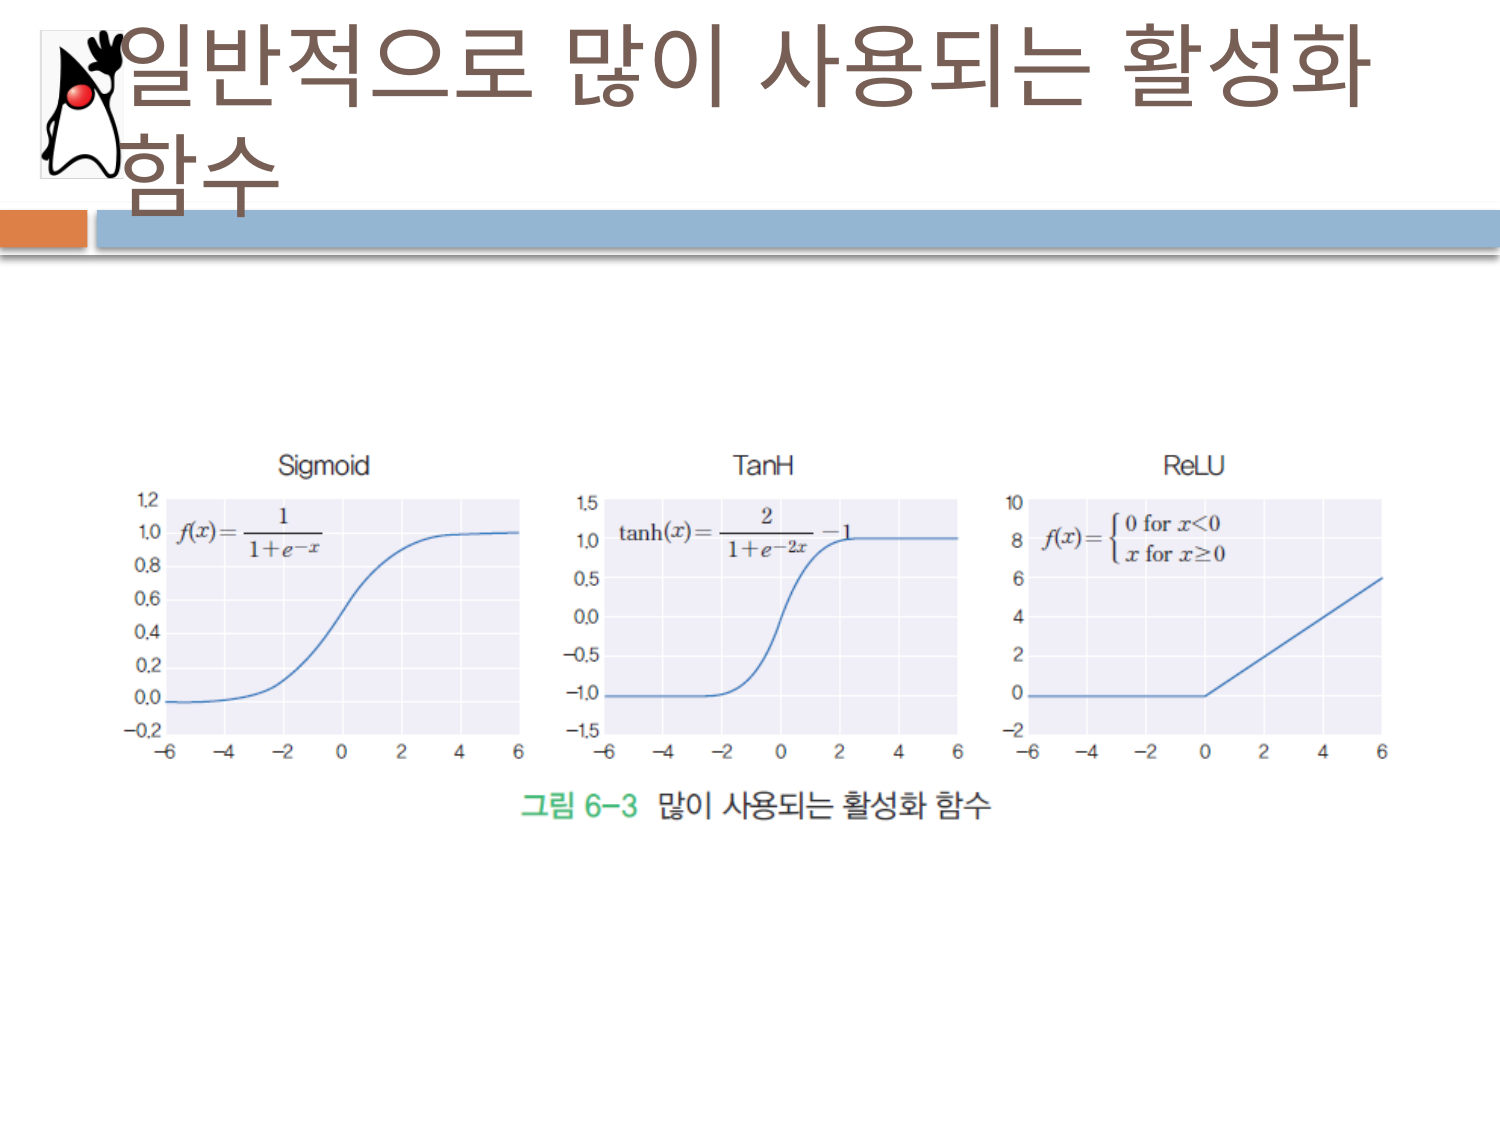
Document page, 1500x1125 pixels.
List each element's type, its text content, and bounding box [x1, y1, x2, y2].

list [100, 418, 1439, 844]
title 일반적으로 많이 사용되는 활성화 함수 [100, 37, 1438, 200]
picture [39, 30, 124, 179]
